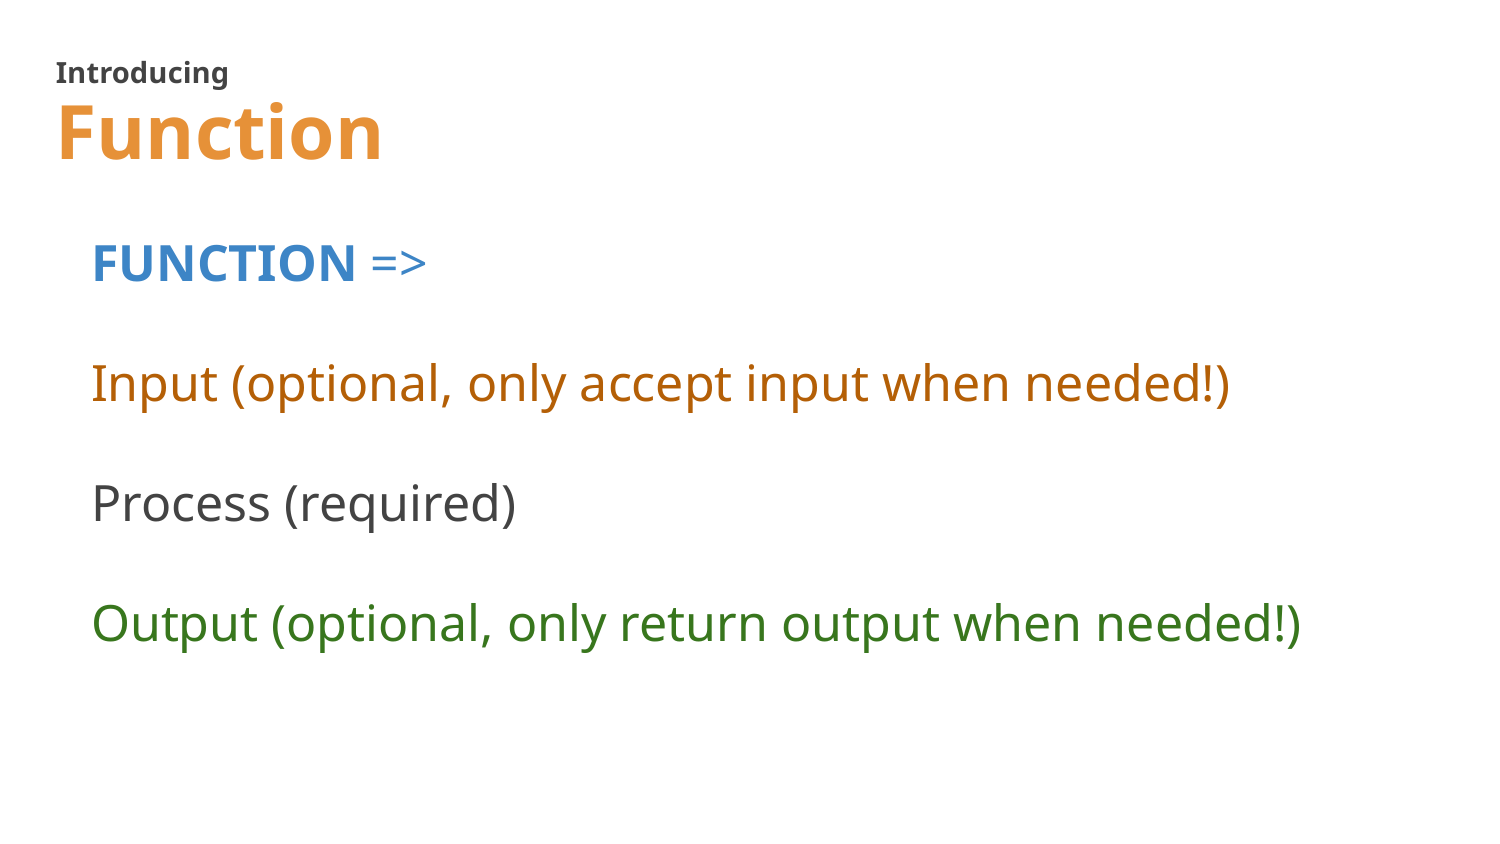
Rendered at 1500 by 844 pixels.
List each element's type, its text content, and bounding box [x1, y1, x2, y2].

text_box Introducing [40, 39, 933, 105]
text_box FUNCTION => Input (optional, only accept input when needed!) Process (required) Output (optional, only return output when needed!) [75, 216, 1444, 667]
text_box Function [40, 105, 883, 190]
